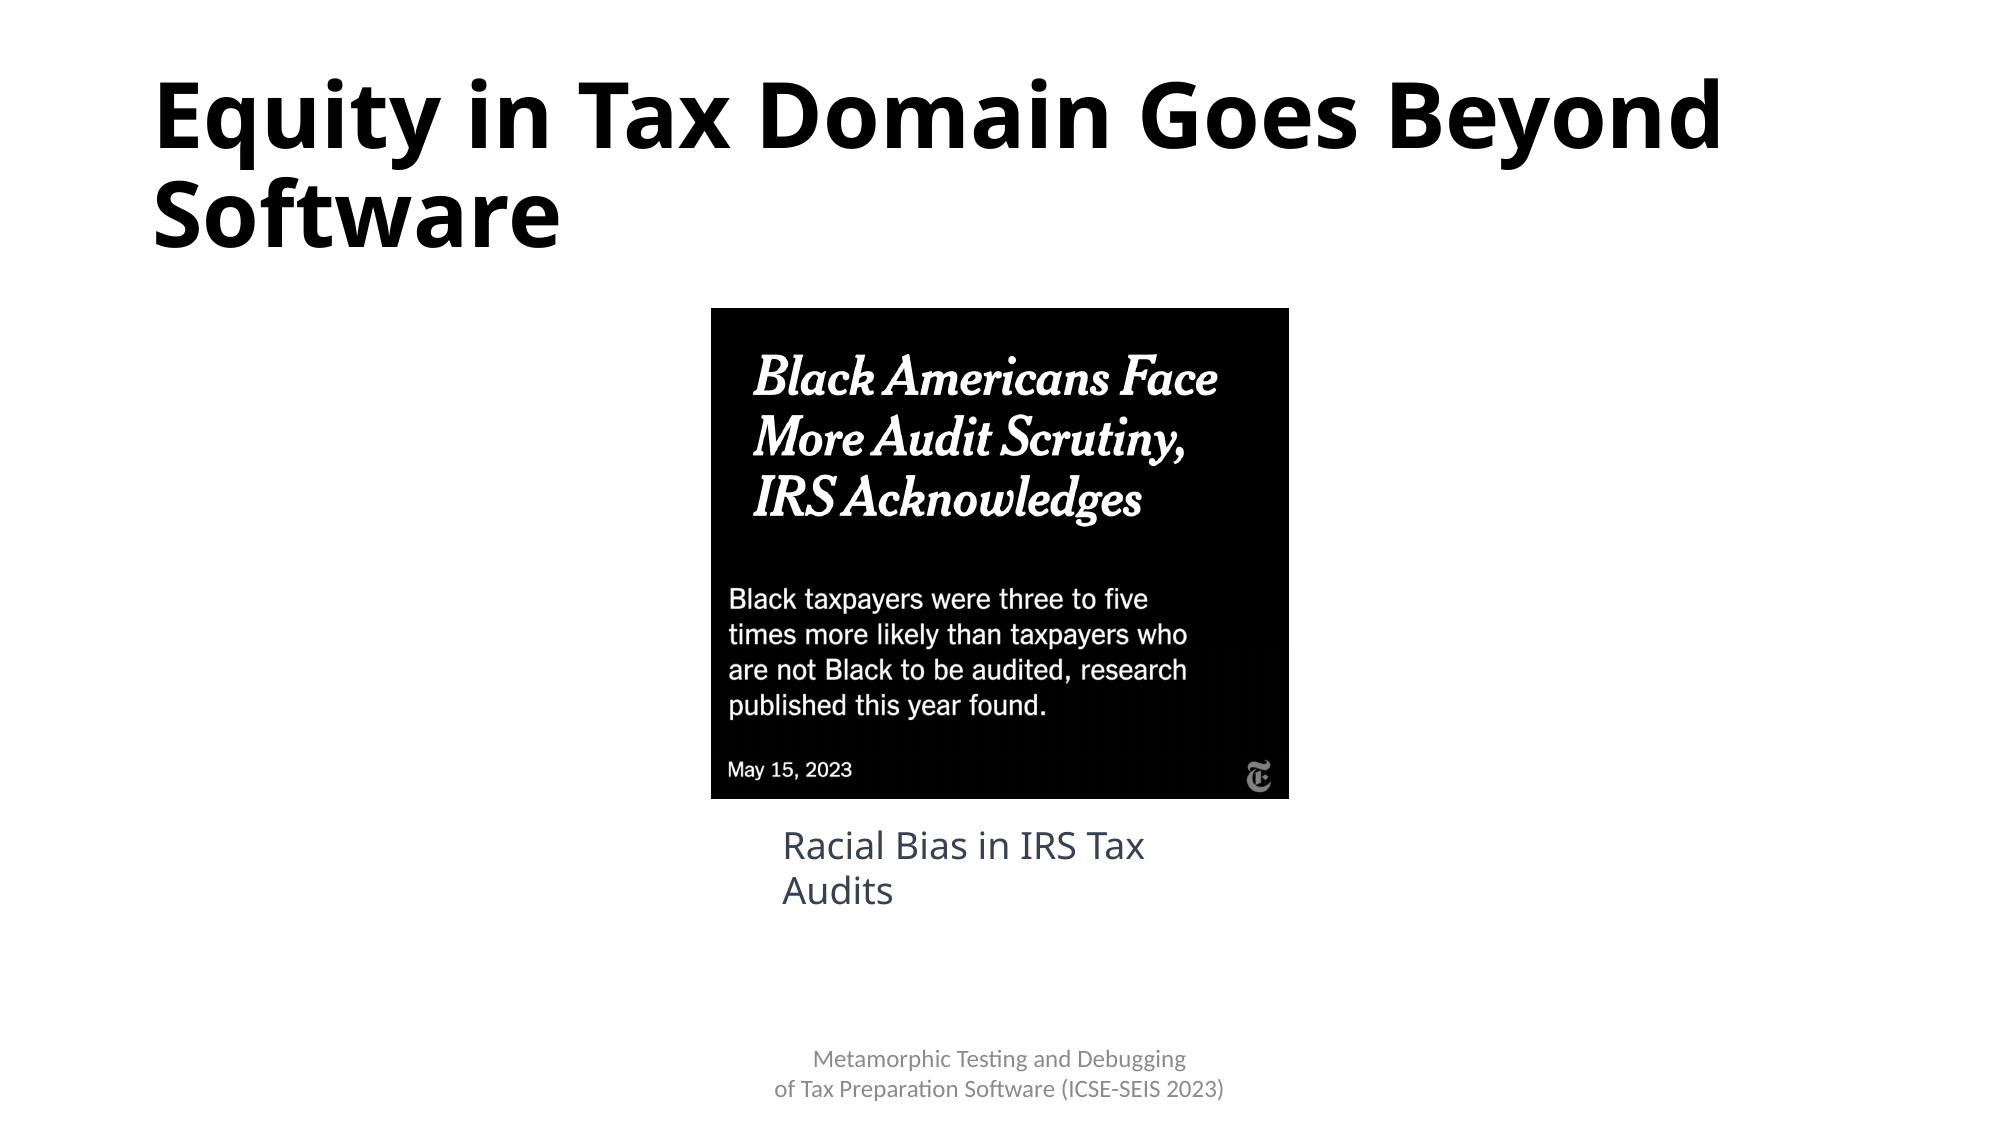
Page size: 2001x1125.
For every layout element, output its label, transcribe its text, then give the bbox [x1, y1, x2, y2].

title Equity in Tax Domain Goes Beyond Software [137, 59, 1863, 278]
text_box Racial Bias in IRS Tax Audits [767, 814, 1233, 919]
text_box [711, 308, 1289, 799]
footer Metamorphic Testing and Debugging of Tax Preparation Software (ICSE-SEIS 2023) [662, 1042, 1338, 1103]
